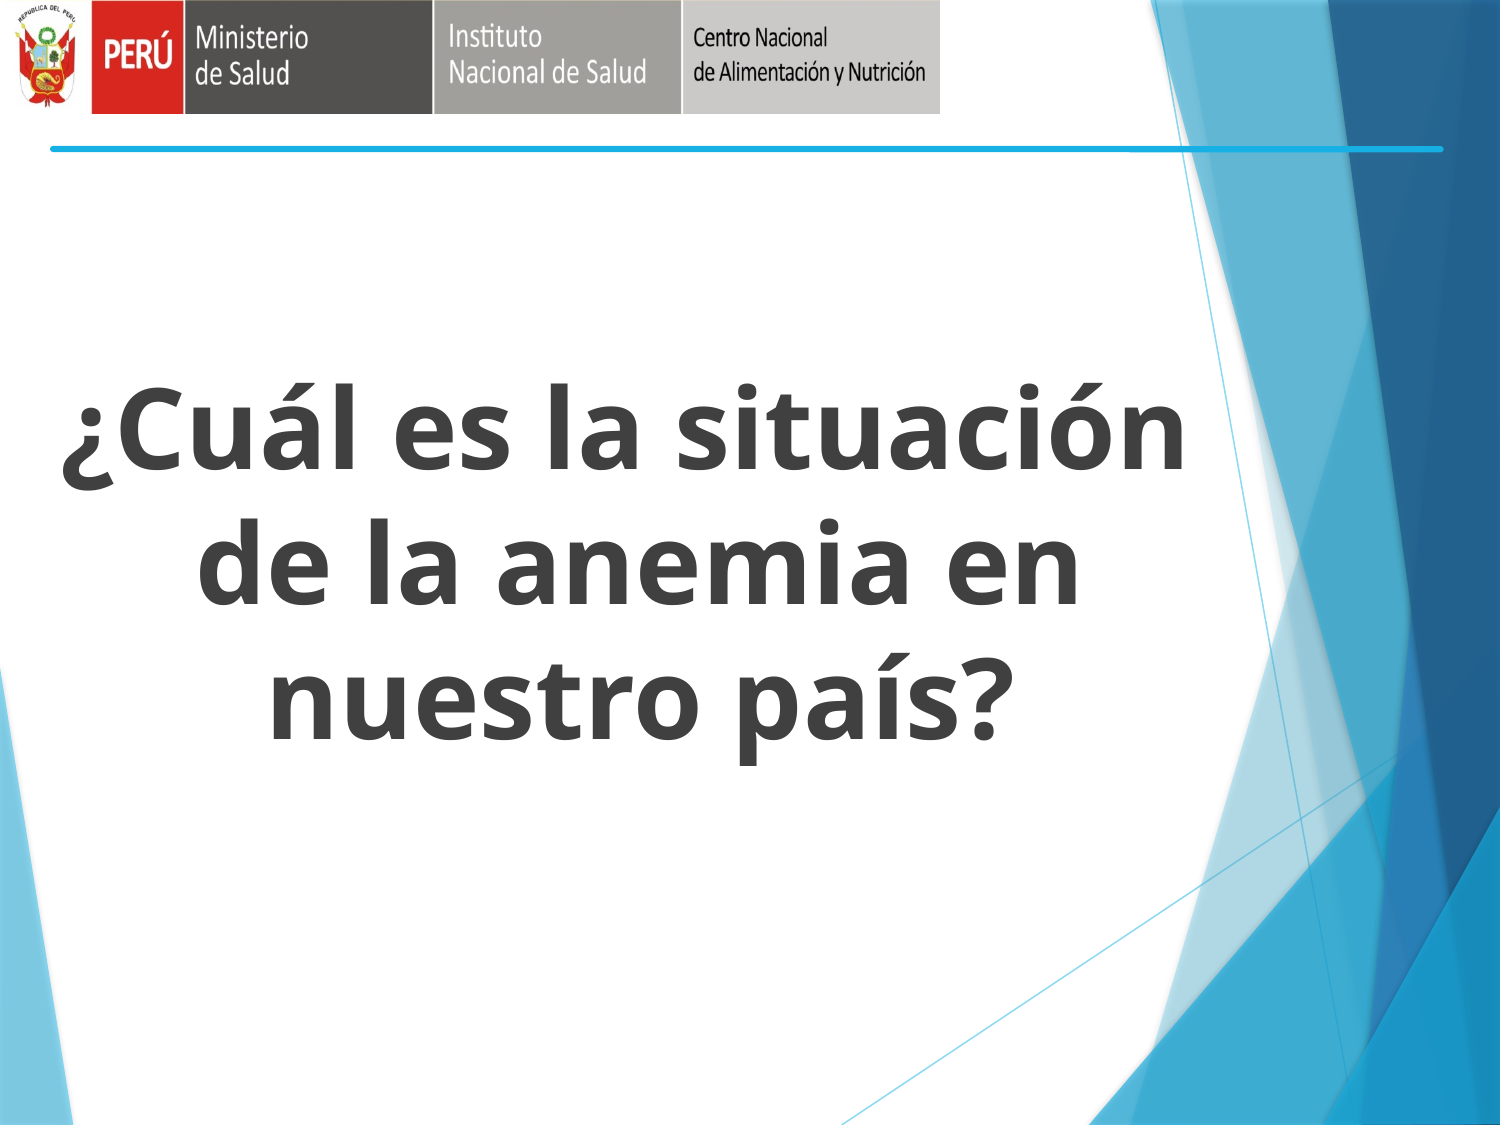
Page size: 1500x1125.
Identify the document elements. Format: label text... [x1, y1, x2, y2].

text_box ¿Cuál es la situación de la anemia en nuestro país? [13, 349, 1268, 770]
picture [3, 0, 940, 115]
text_box [195, 32, 1412, 135]
